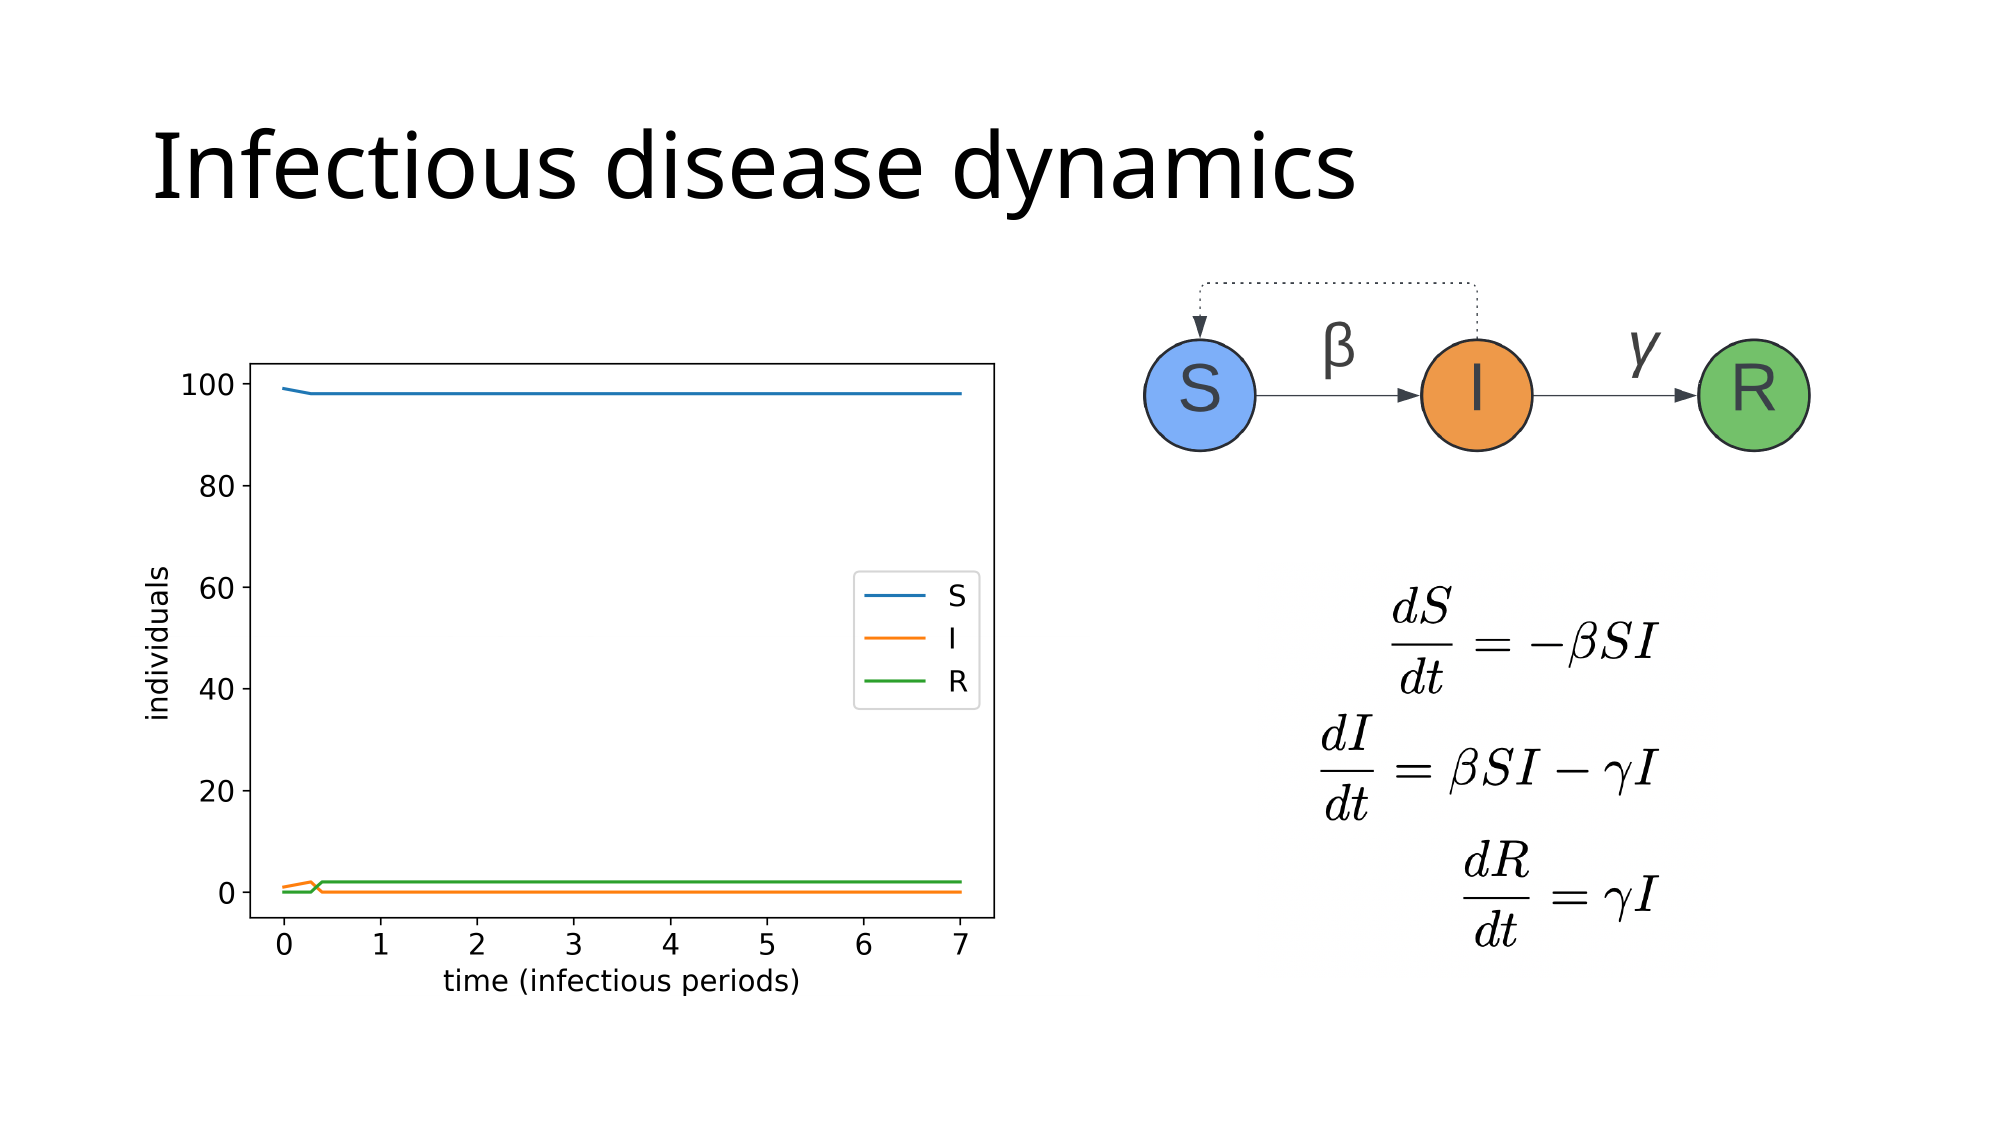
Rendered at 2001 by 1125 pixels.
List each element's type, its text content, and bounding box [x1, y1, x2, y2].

title Infectious disease dynamics [137, 59, 1863, 278]
picture [1256, 561, 1719, 978]
picture [130, 276, 1090, 997]
picture [1112, 235, 1863, 483]
